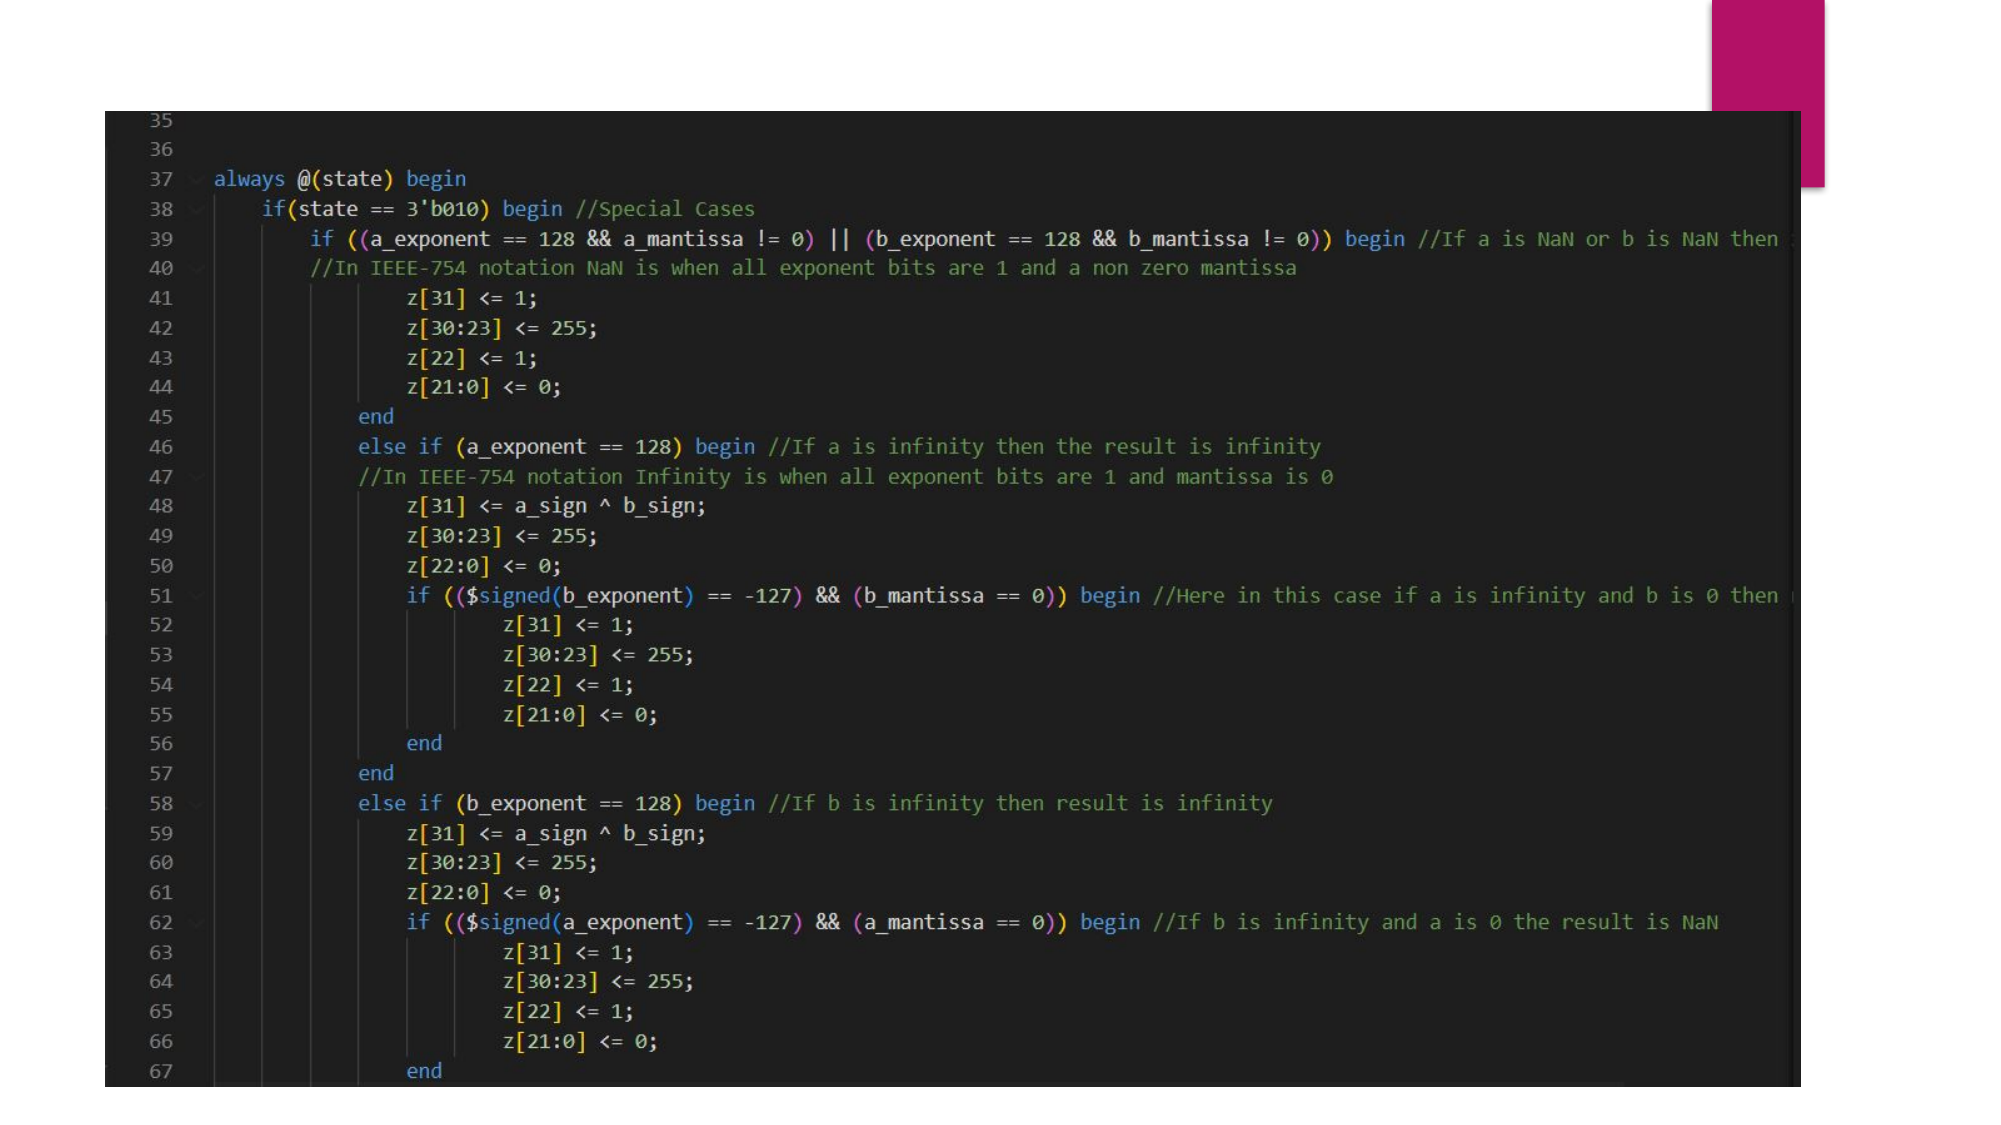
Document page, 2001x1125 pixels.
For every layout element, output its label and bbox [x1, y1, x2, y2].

picture [105, 111, 1802, 1087]
